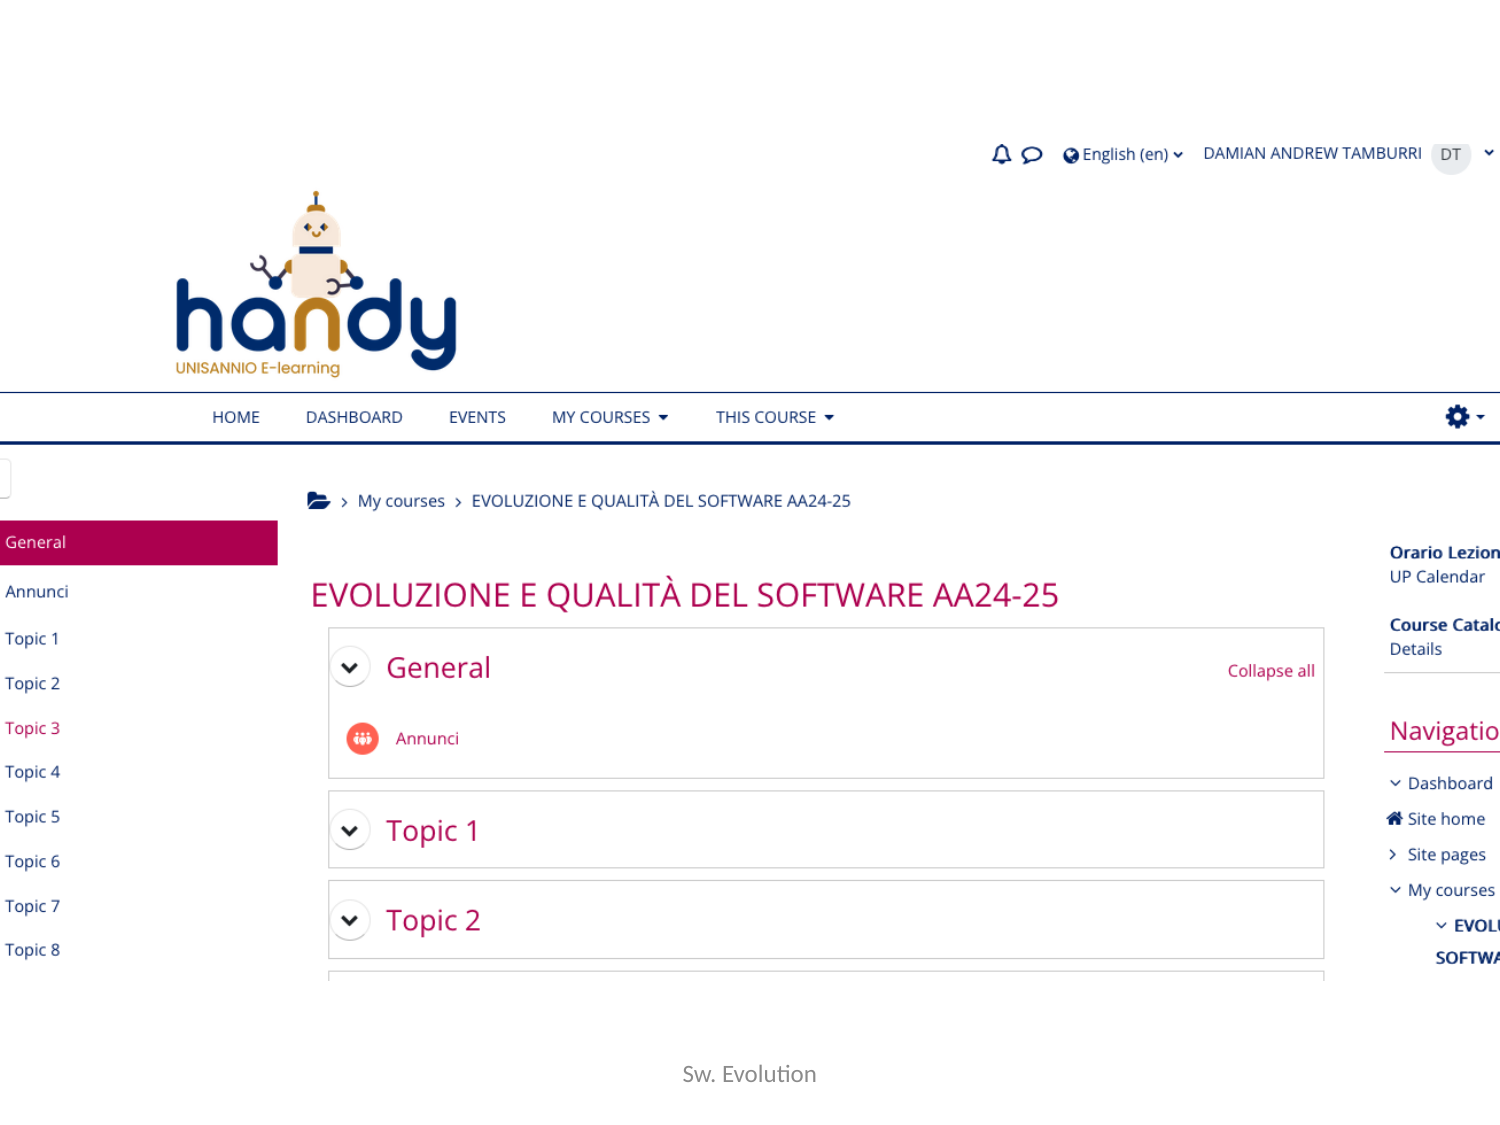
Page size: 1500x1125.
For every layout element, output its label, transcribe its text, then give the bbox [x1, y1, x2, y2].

footer Sw. Evolution [496, 1042, 1004, 1103]
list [0, 144, 1500, 981]
